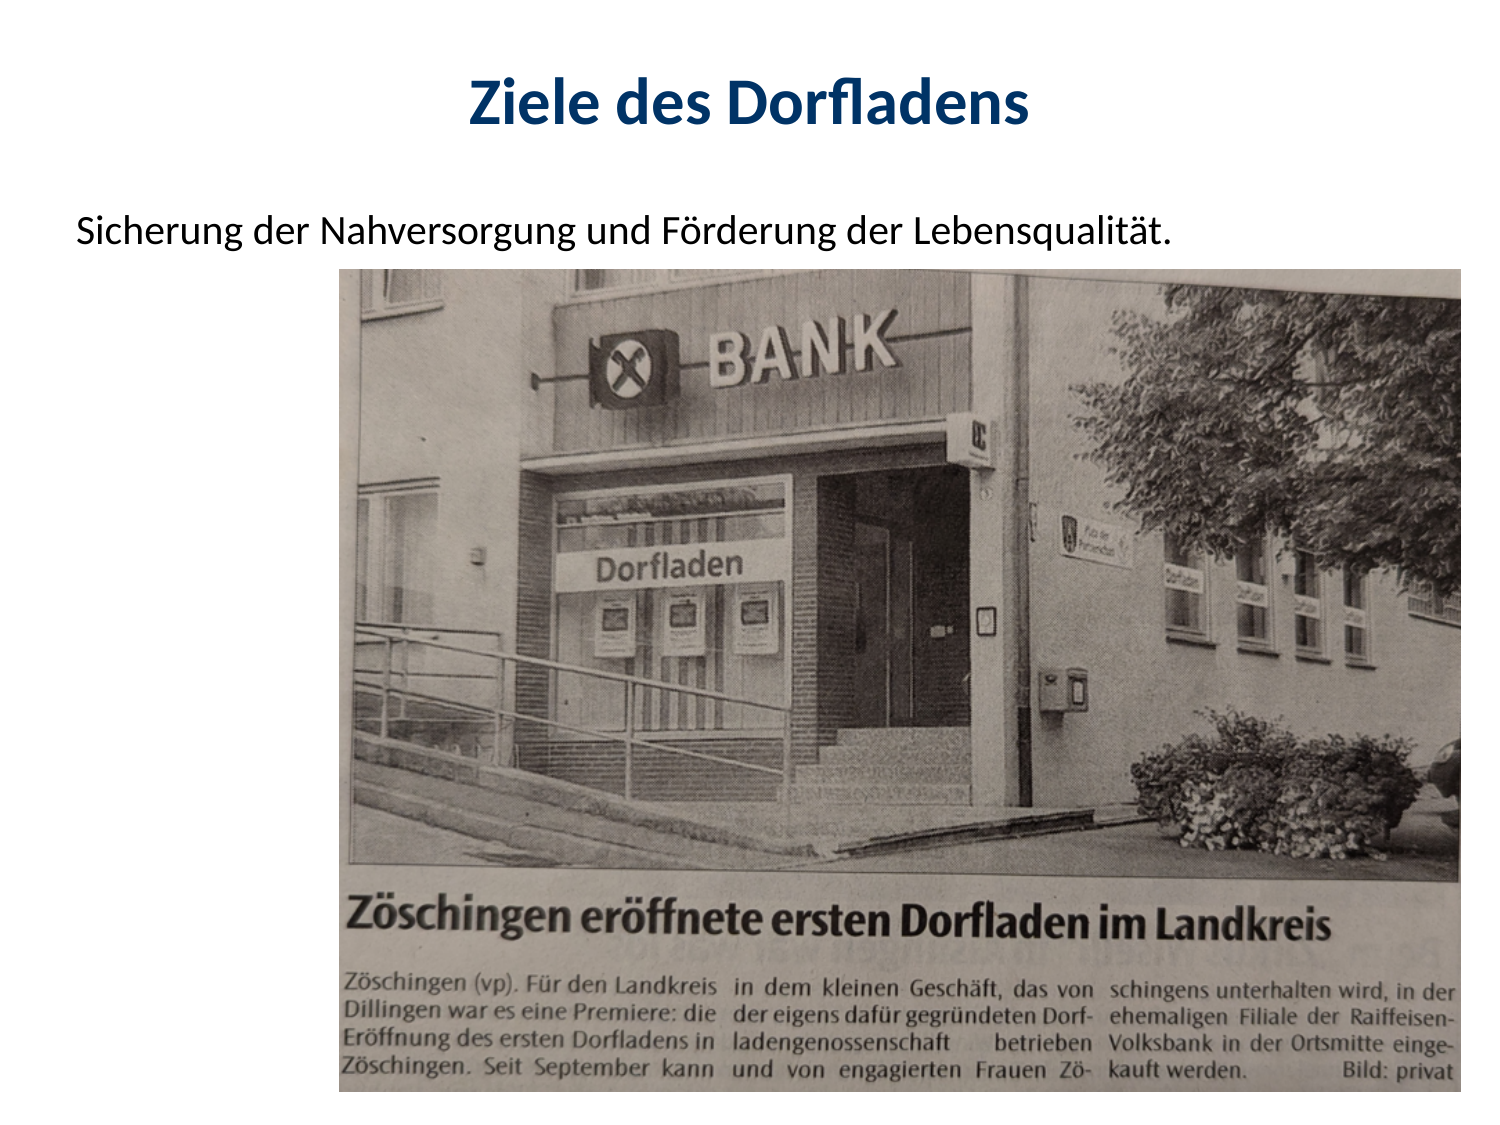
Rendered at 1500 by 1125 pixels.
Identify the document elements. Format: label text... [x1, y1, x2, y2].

text_box Sicherung der Nahversorgung und Förderung der Lebensqualität. [61, 149, 1425, 260]
picture [339, 269, 1461, 1093]
title Ziele des Dorfladens [75, 45, 1425, 149]
